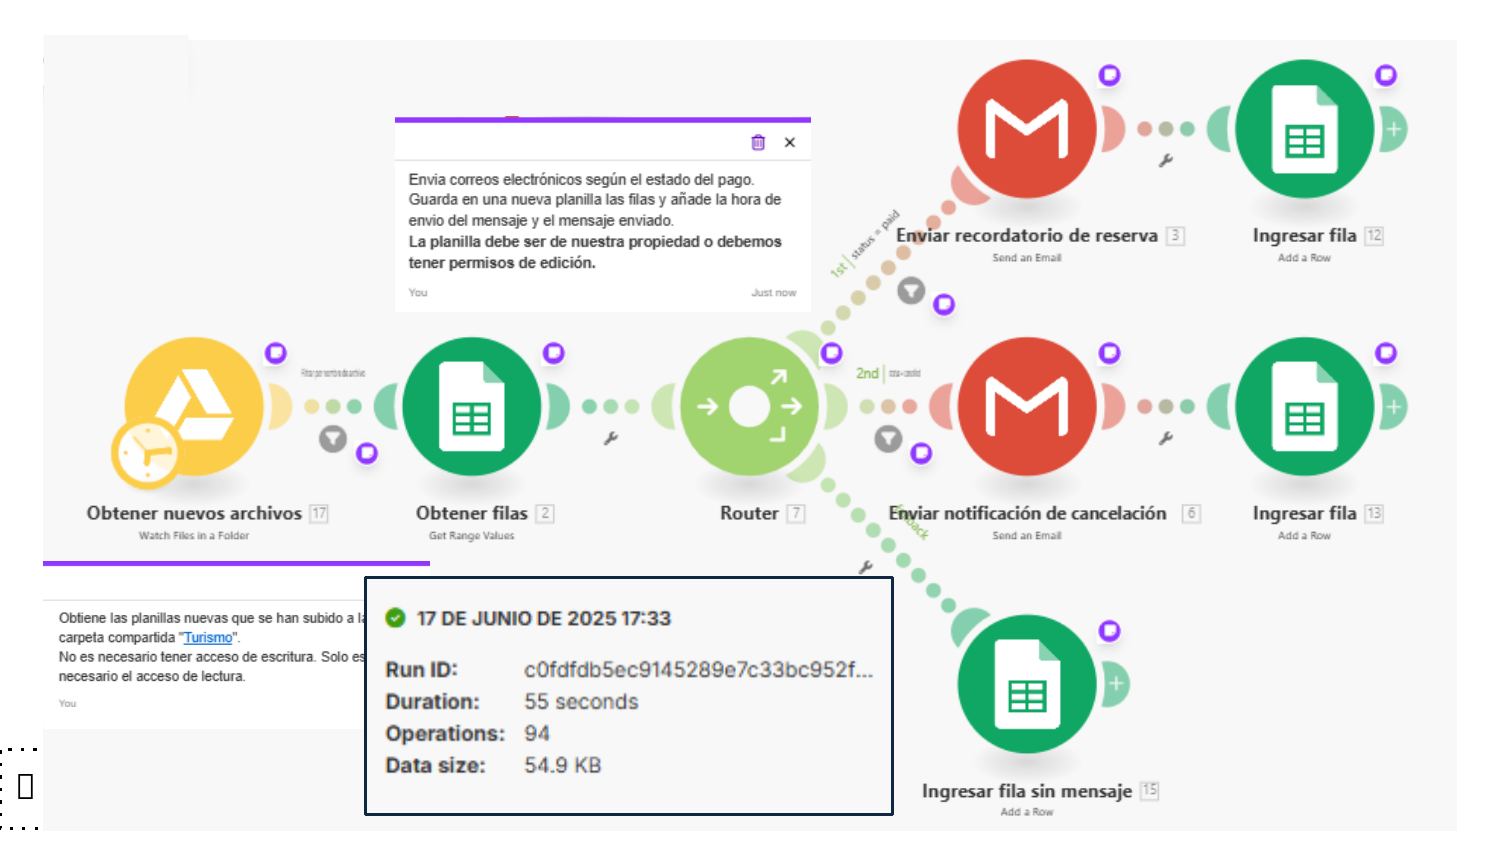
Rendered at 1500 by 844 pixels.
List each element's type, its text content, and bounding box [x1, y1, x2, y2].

picture [43, 34, 1457, 832]
list 💾 Blueprint [0, 749, 43, 829]
